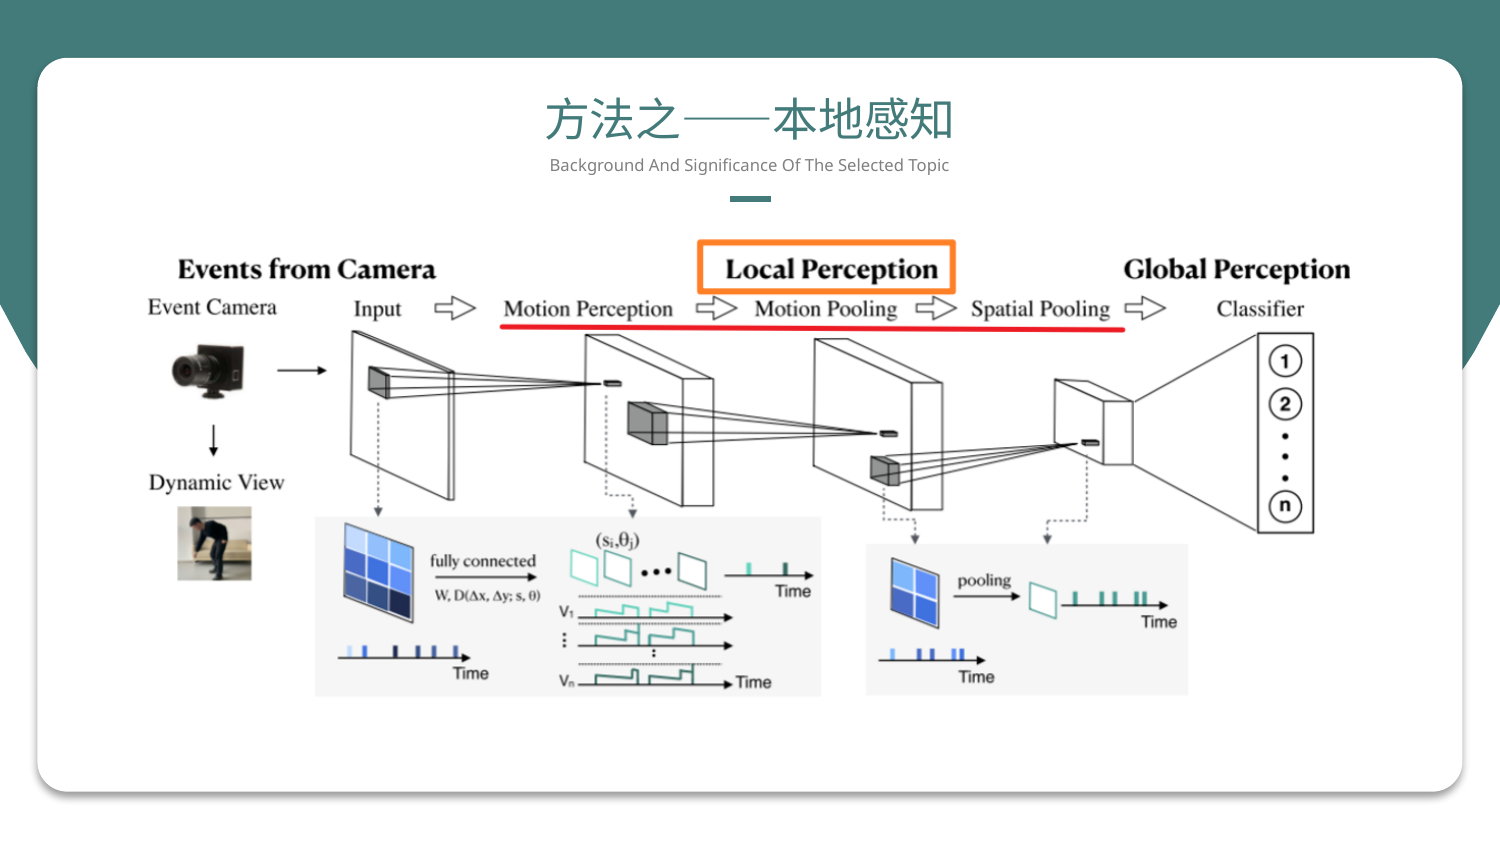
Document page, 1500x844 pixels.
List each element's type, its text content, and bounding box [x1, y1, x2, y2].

text_box Background And Significance Of The Selected Topic [534, 147, 966, 183]
picture [109, 227, 1408, 715]
text_box 方法之——本地感知 [529, 83, 971, 154]
